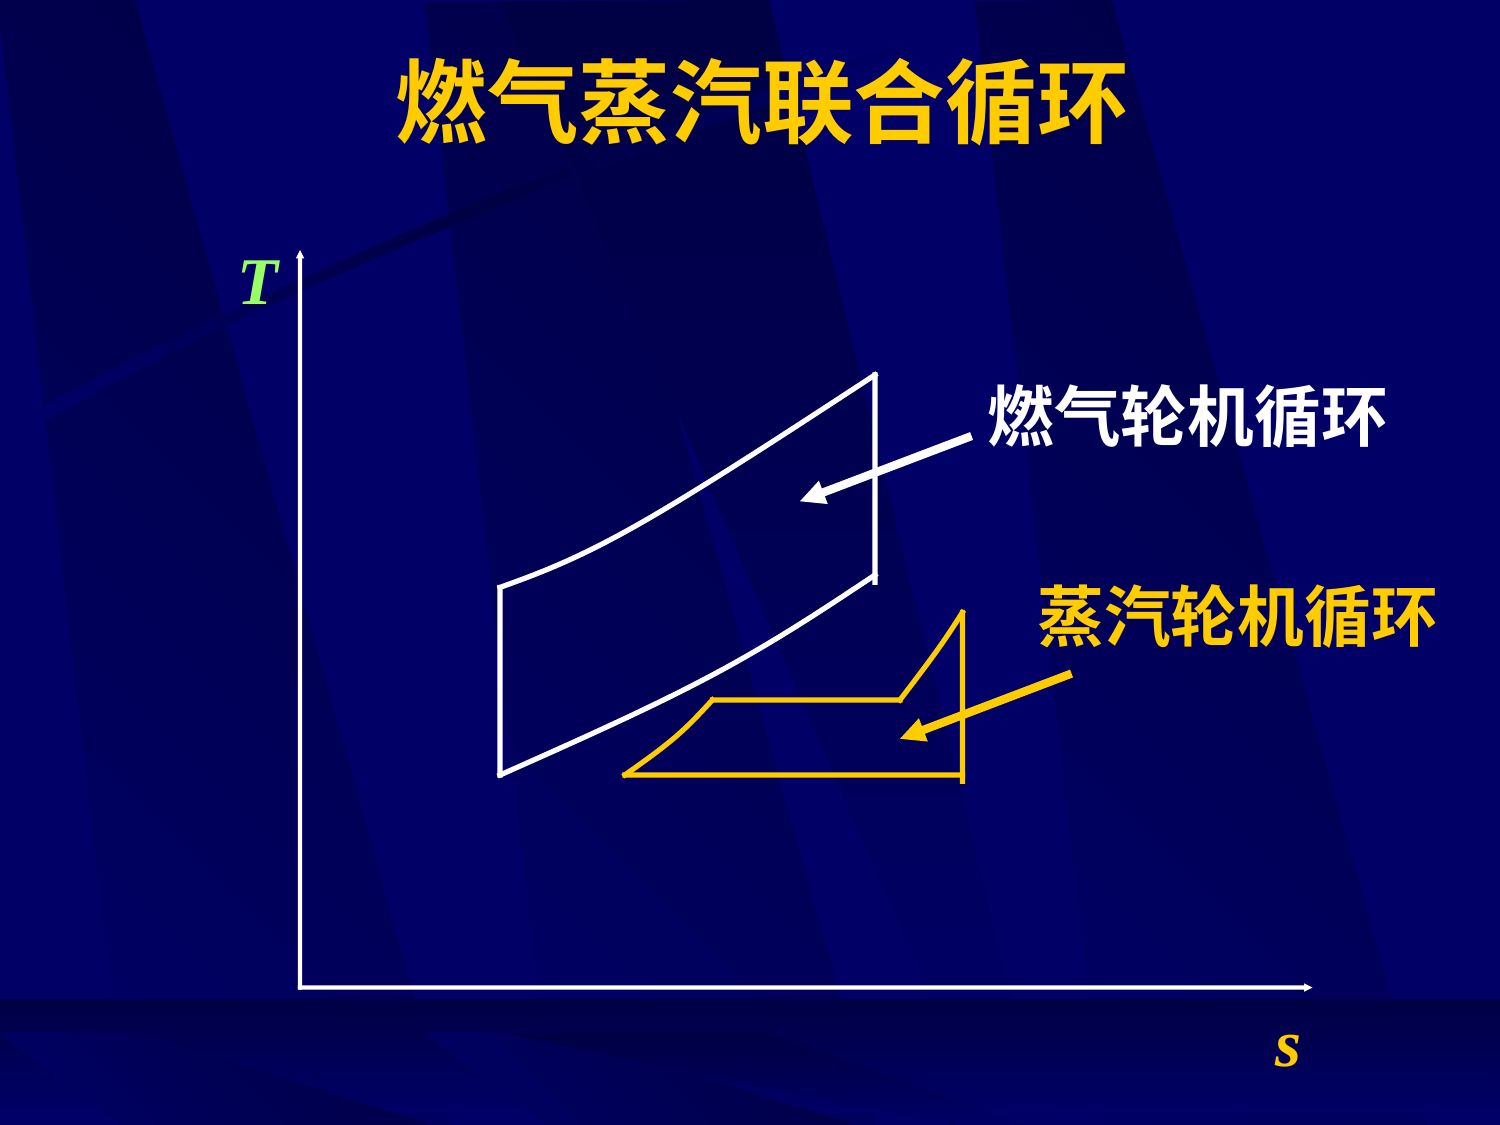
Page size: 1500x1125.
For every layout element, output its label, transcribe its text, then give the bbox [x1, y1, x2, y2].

text_box s [1274, 999, 1338, 1073]
title 燃气蒸汽联合循环 [125, 37, 1400, 163]
text_box 蒸汽轮机循环 [1037, 574, 1450, 648]
text_box [624, 700, 713, 775]
text_box [900, 674, 1068, 741]
text_box [799, 437, 968, 503]
text_box 燃气轮机循环 [987, 374, 1400, 448]
text_box [299, 249, 305, 988]
text_box [301, 983, 1313, 992]
text_box [499, 374, 875, 588]
text_box T [237, 237, 300, 311]
text_box [499, 575, 875, 776]
